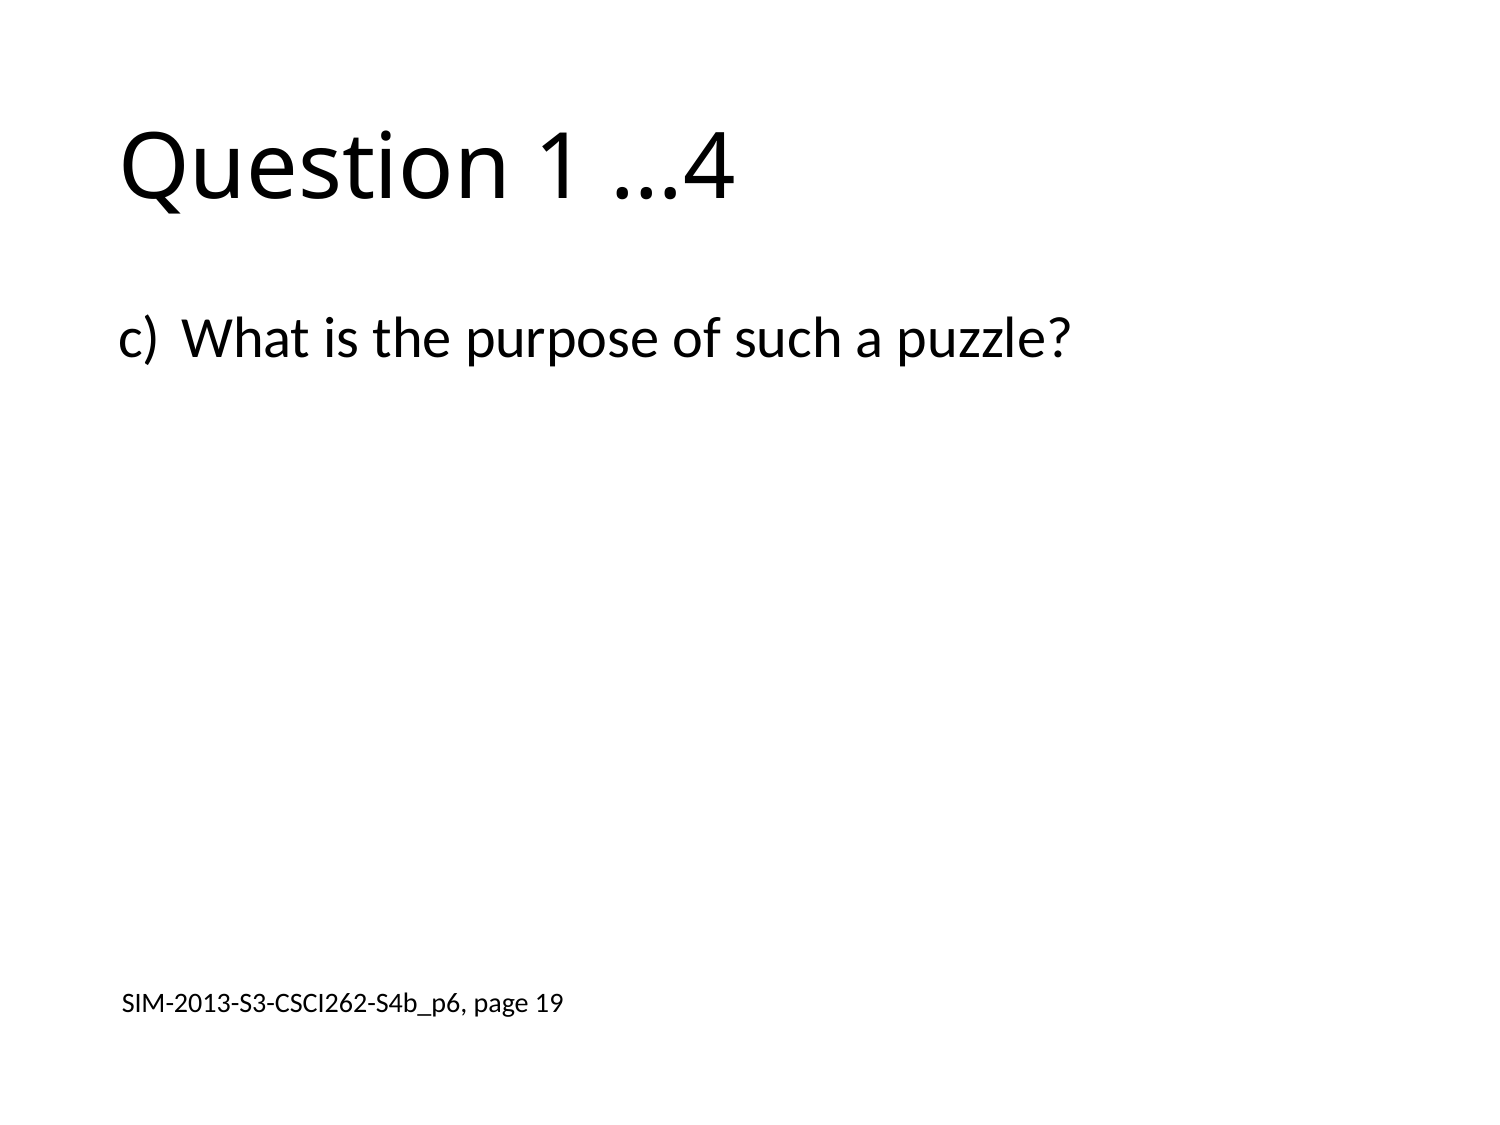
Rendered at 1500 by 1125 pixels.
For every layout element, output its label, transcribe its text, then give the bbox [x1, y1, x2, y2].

list What is the purpose of such a puzzle? [103, 299, 1397, 1014]
title Question 1 …4 [103, 59, 1397, 278]
text_box SIM-2013-S3-CSCI262-S4b_p6, page 19 [107, 977, 580, 1026]
